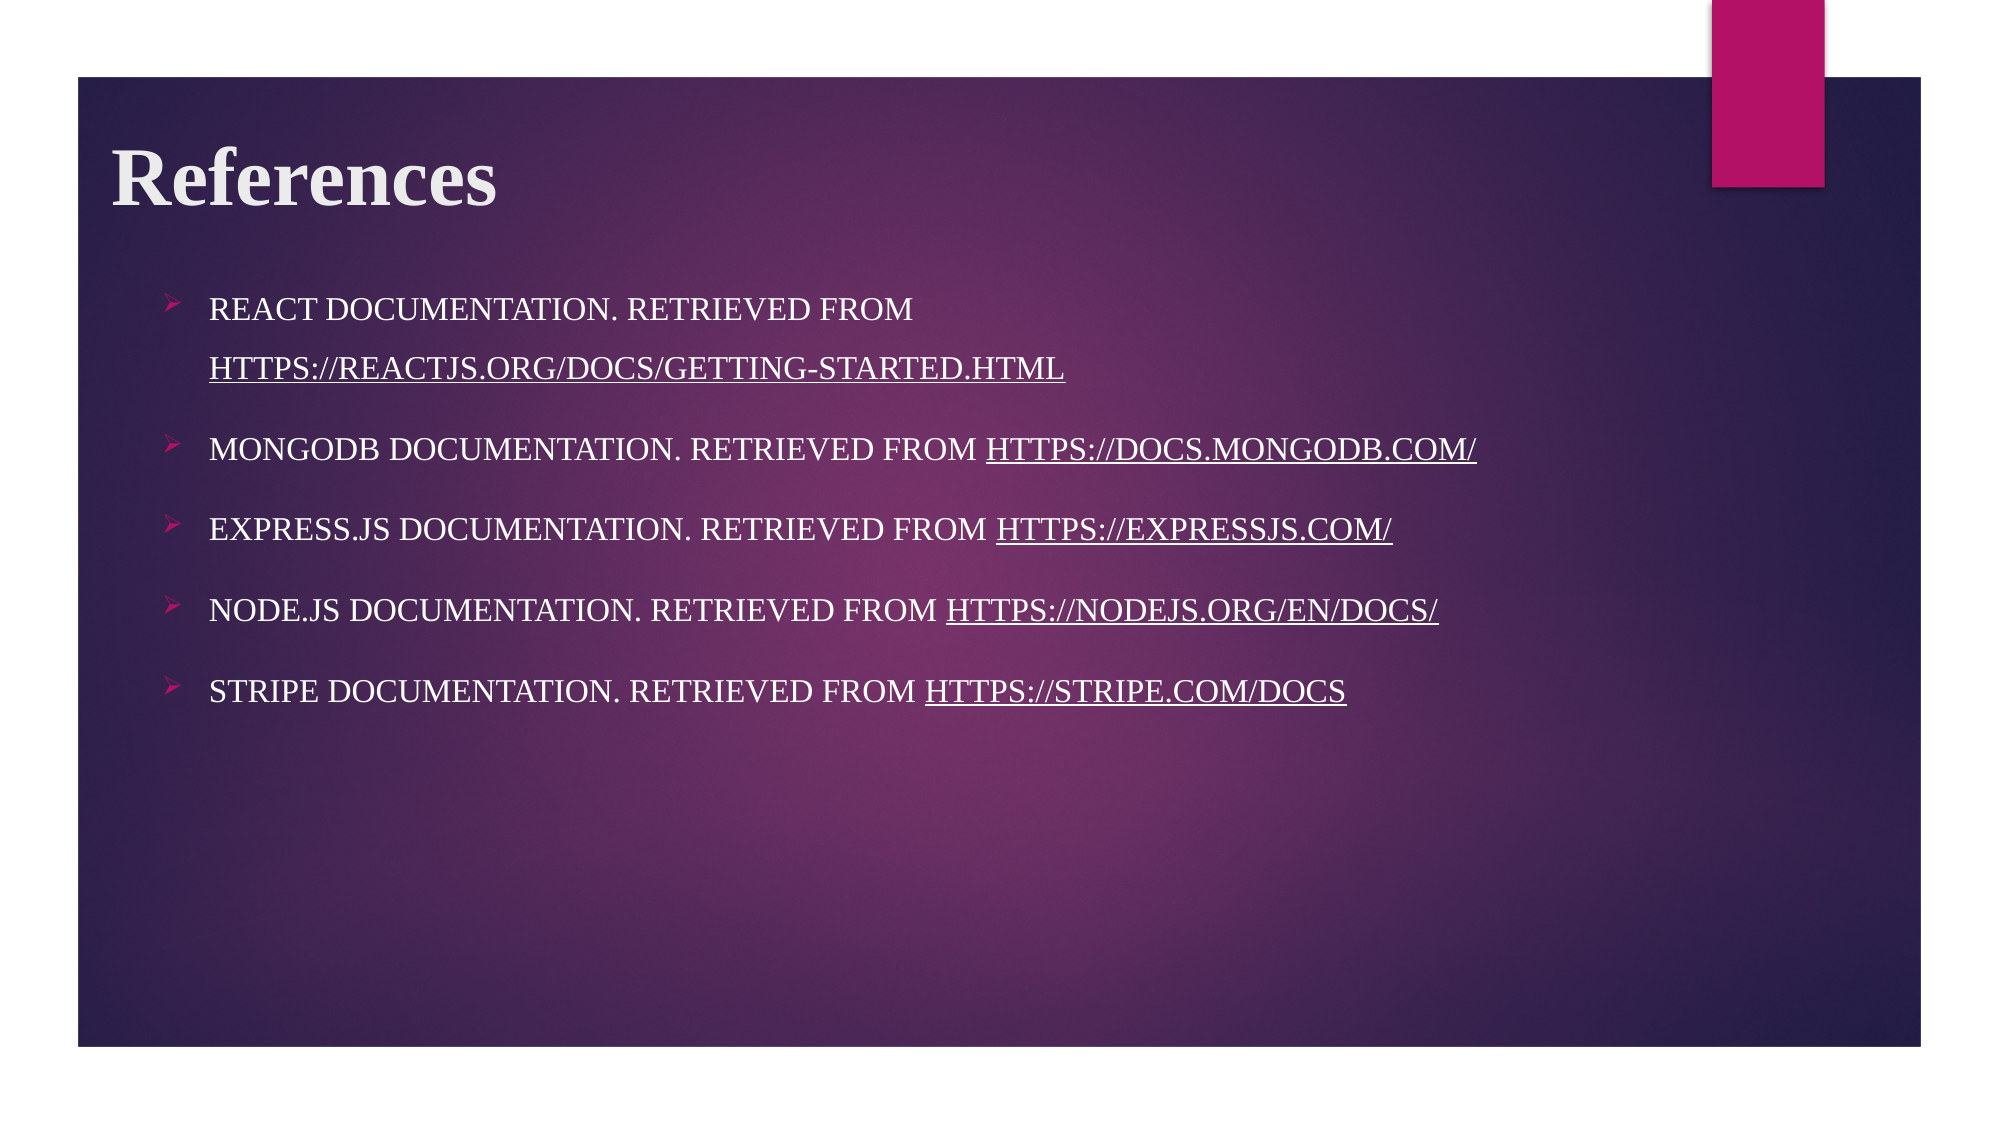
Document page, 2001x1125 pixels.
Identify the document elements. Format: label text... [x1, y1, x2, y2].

subtitle React Documentation. Retrieved from https://reactjs.org/docs/getting-started.html MongoDB Documentation. Retrieved from https://docs.mongodb.com/ Express.js Documentation. Retrieved from https://expressjs.com/ Node.js Documentation. Retrieved from https://nodejs.org/en/docs/ Stripe Documentation. Retrieved from https://stripe.com/docs [147, 259, 1636, 958]
title References [96, 75, 1545, 230]
